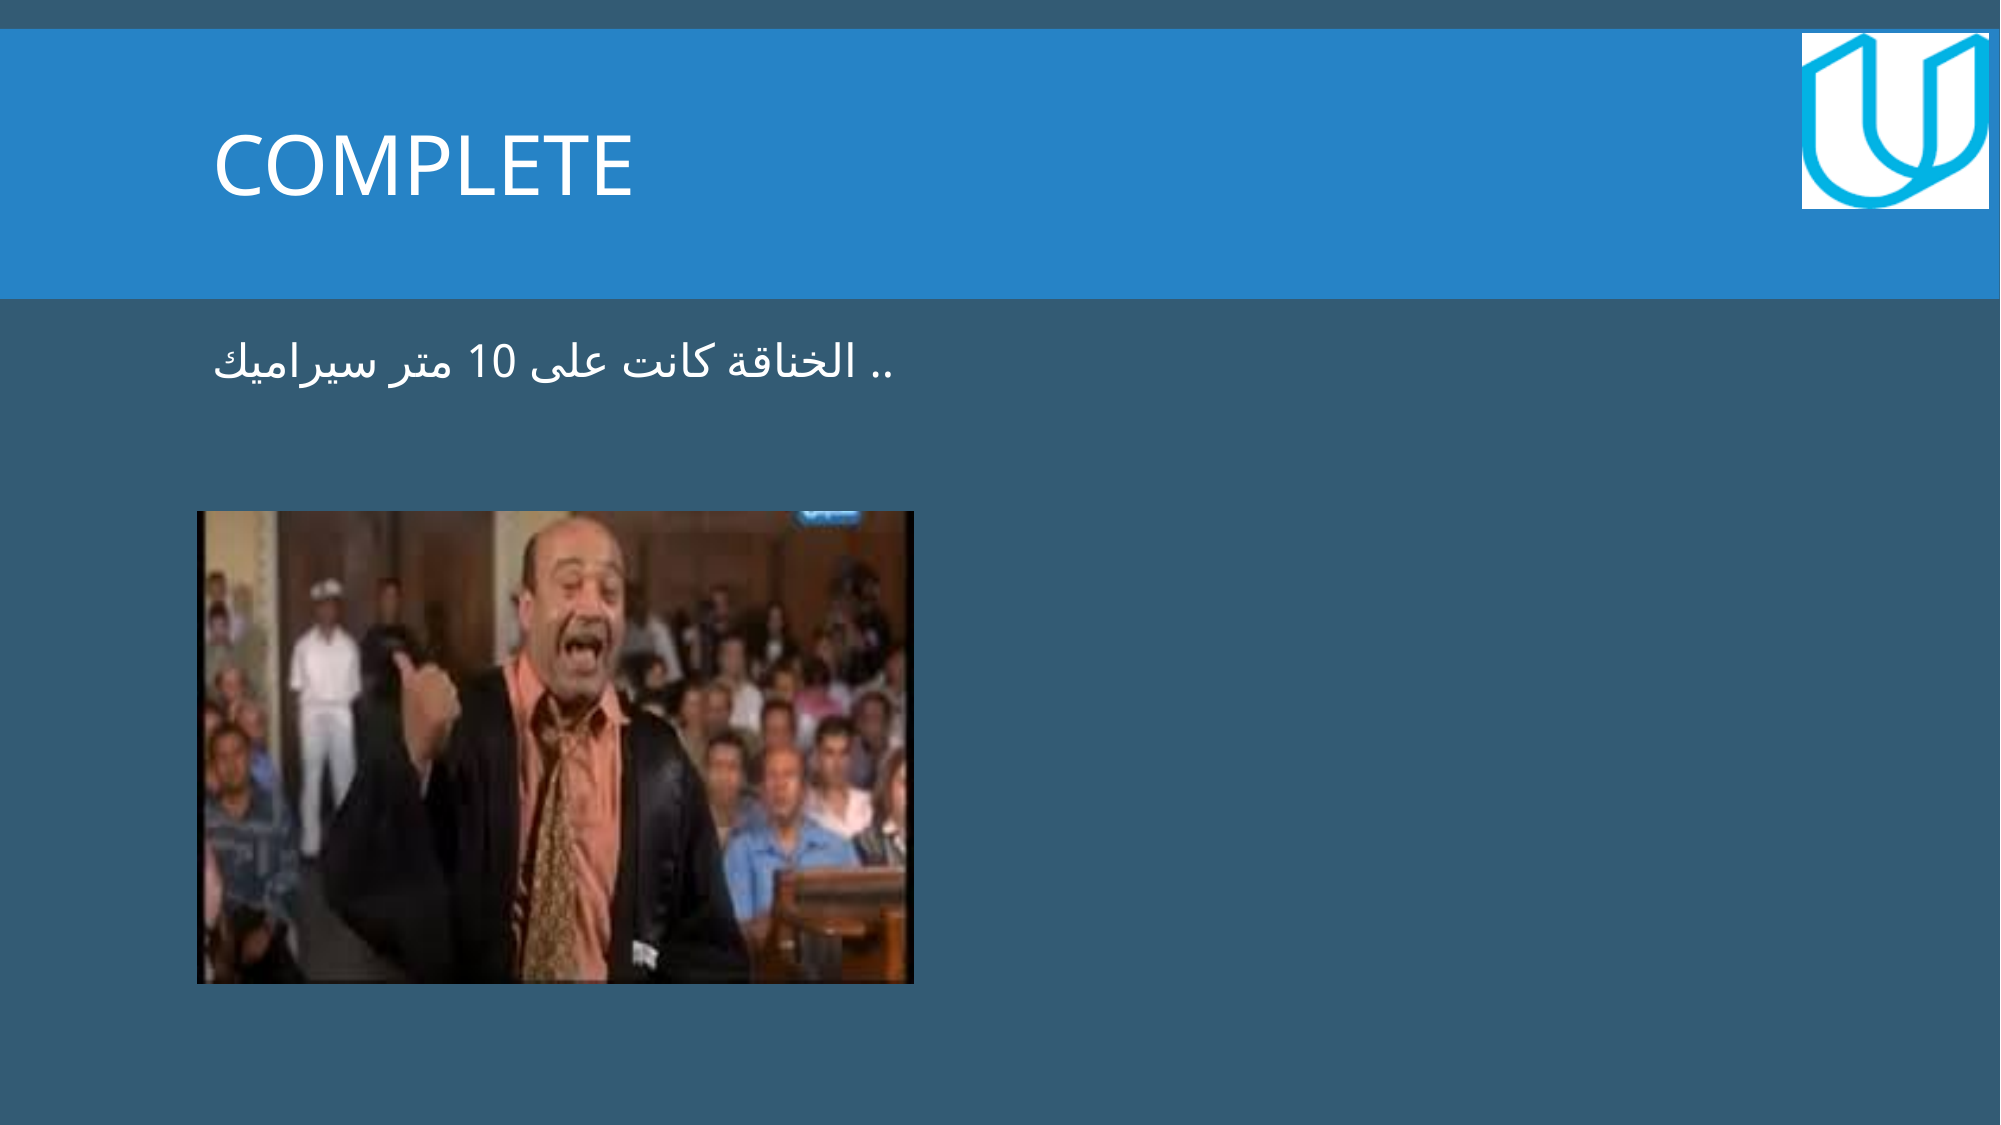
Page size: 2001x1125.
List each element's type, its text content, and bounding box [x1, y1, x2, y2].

title complete [197, 46, 1803, 295]
picture [1816, 47, 1912, 197]
list الخناقة كانت على 10 متر سيراميك .. [197, 329, 1803, 1020]
picture [196, 511, 915, 984]
picture [1745, 27, 2000, 210]
picture [1933, 47, 1974, 167]
